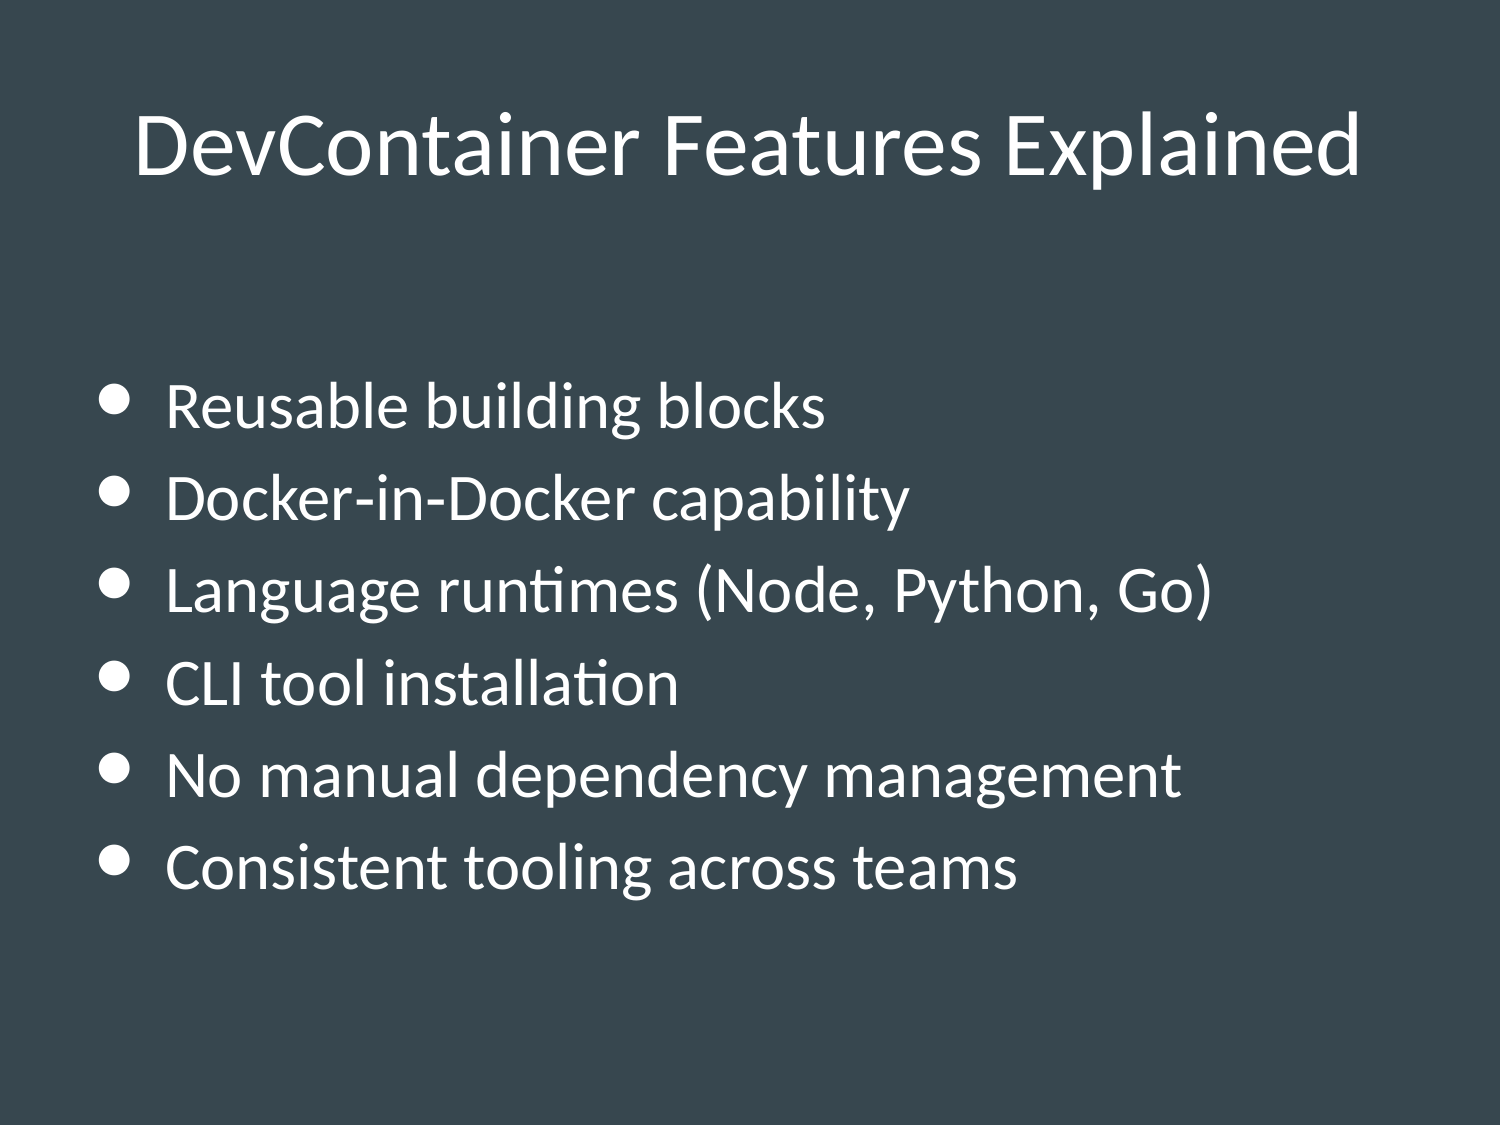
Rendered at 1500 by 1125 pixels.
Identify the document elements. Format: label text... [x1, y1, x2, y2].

title DevContainer Features Explained [75, 45, 1425, 233]
list Reusable building blocks Docker‑in‑Docker capability Language runtimes (Node, Python, Go) CLI tool installation No manual dependency management Consistent tooling across teams [75, 262, 1425, 1005]
